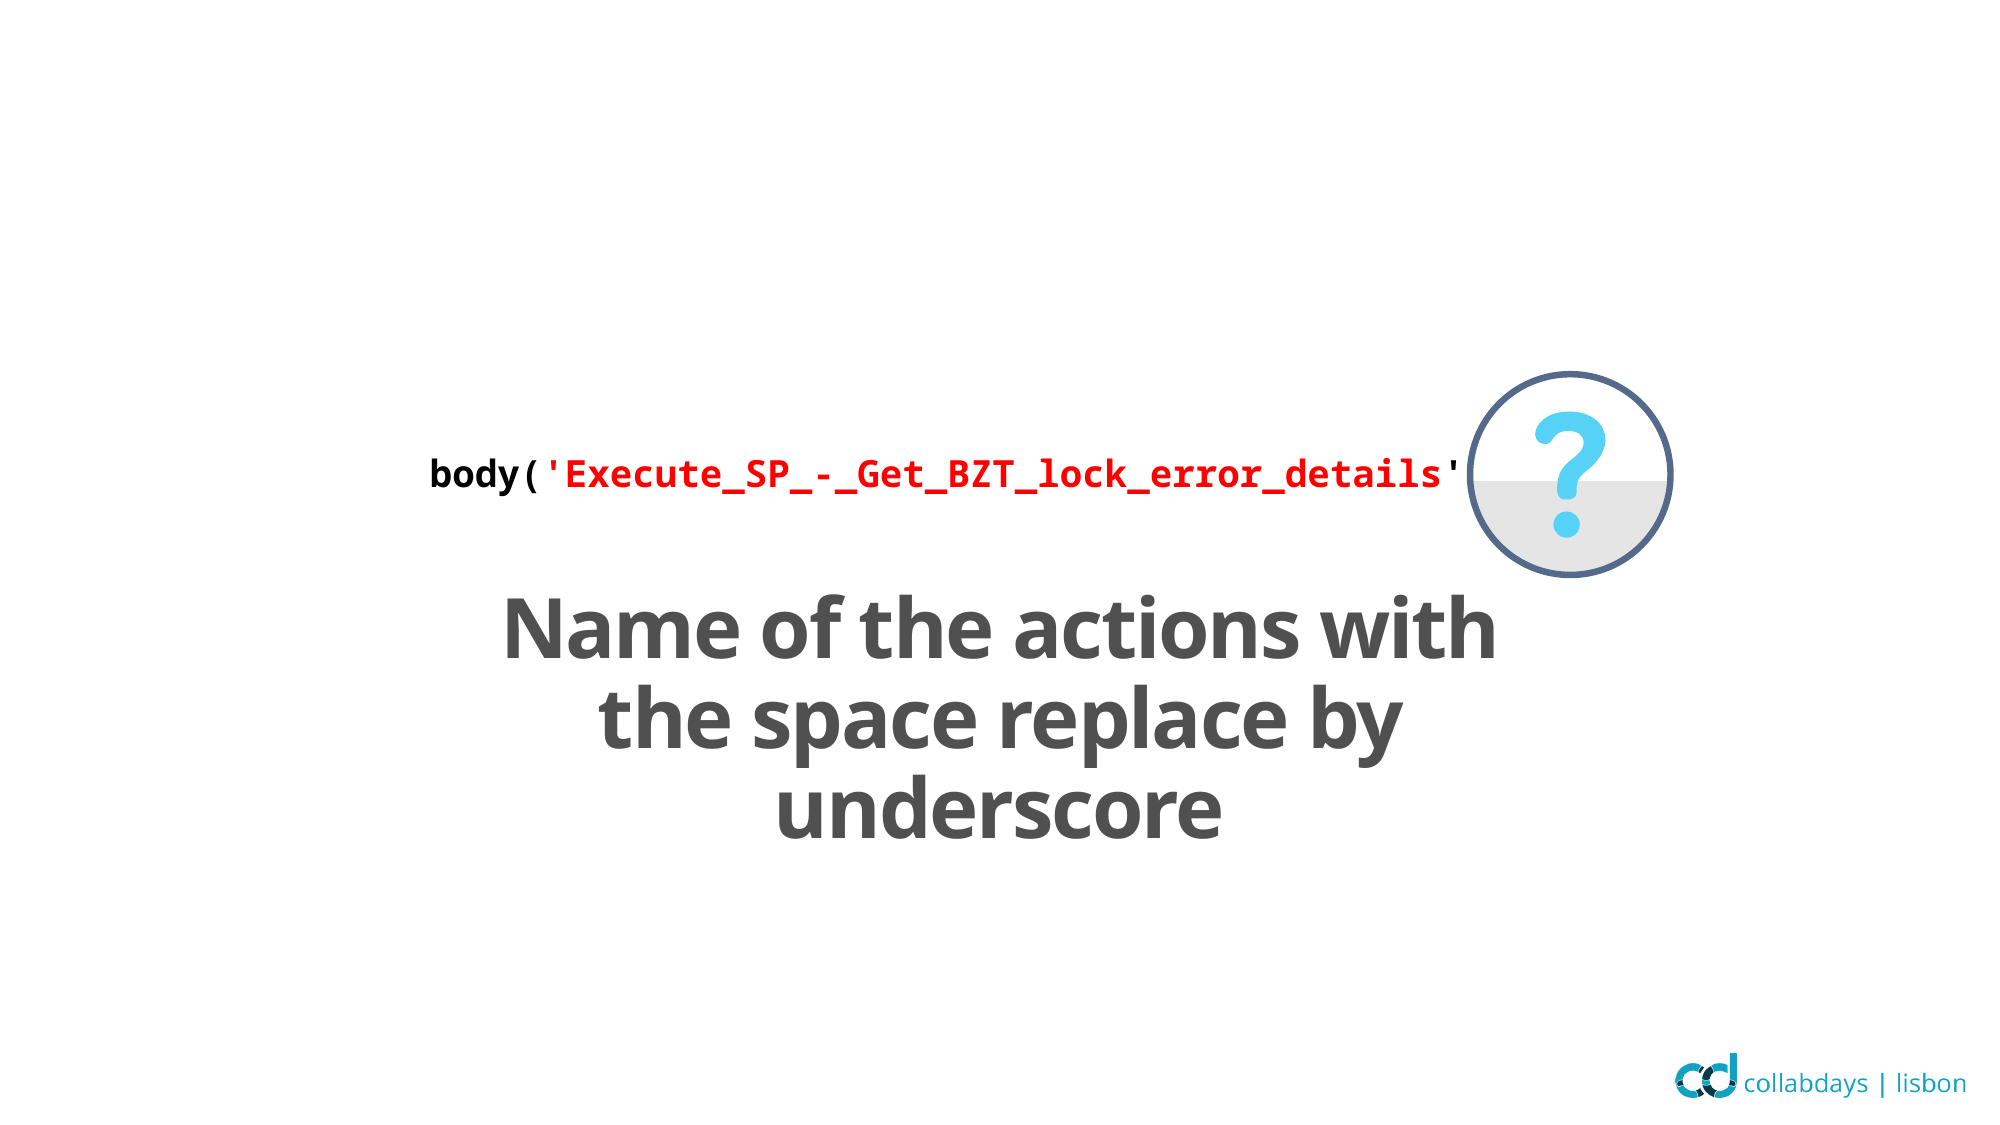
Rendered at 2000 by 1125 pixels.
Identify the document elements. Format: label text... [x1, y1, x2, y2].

picture [1675, 1053, 1966, 1098]
text_box Name of the actions with the space replace by underscore [455, 562, 1544, 881]
text_box body('Execute_SP_-_Get_BZT_lock_error_details') [415, 442, 1461, 503]
picture [1461, 365, 1676, 581]
